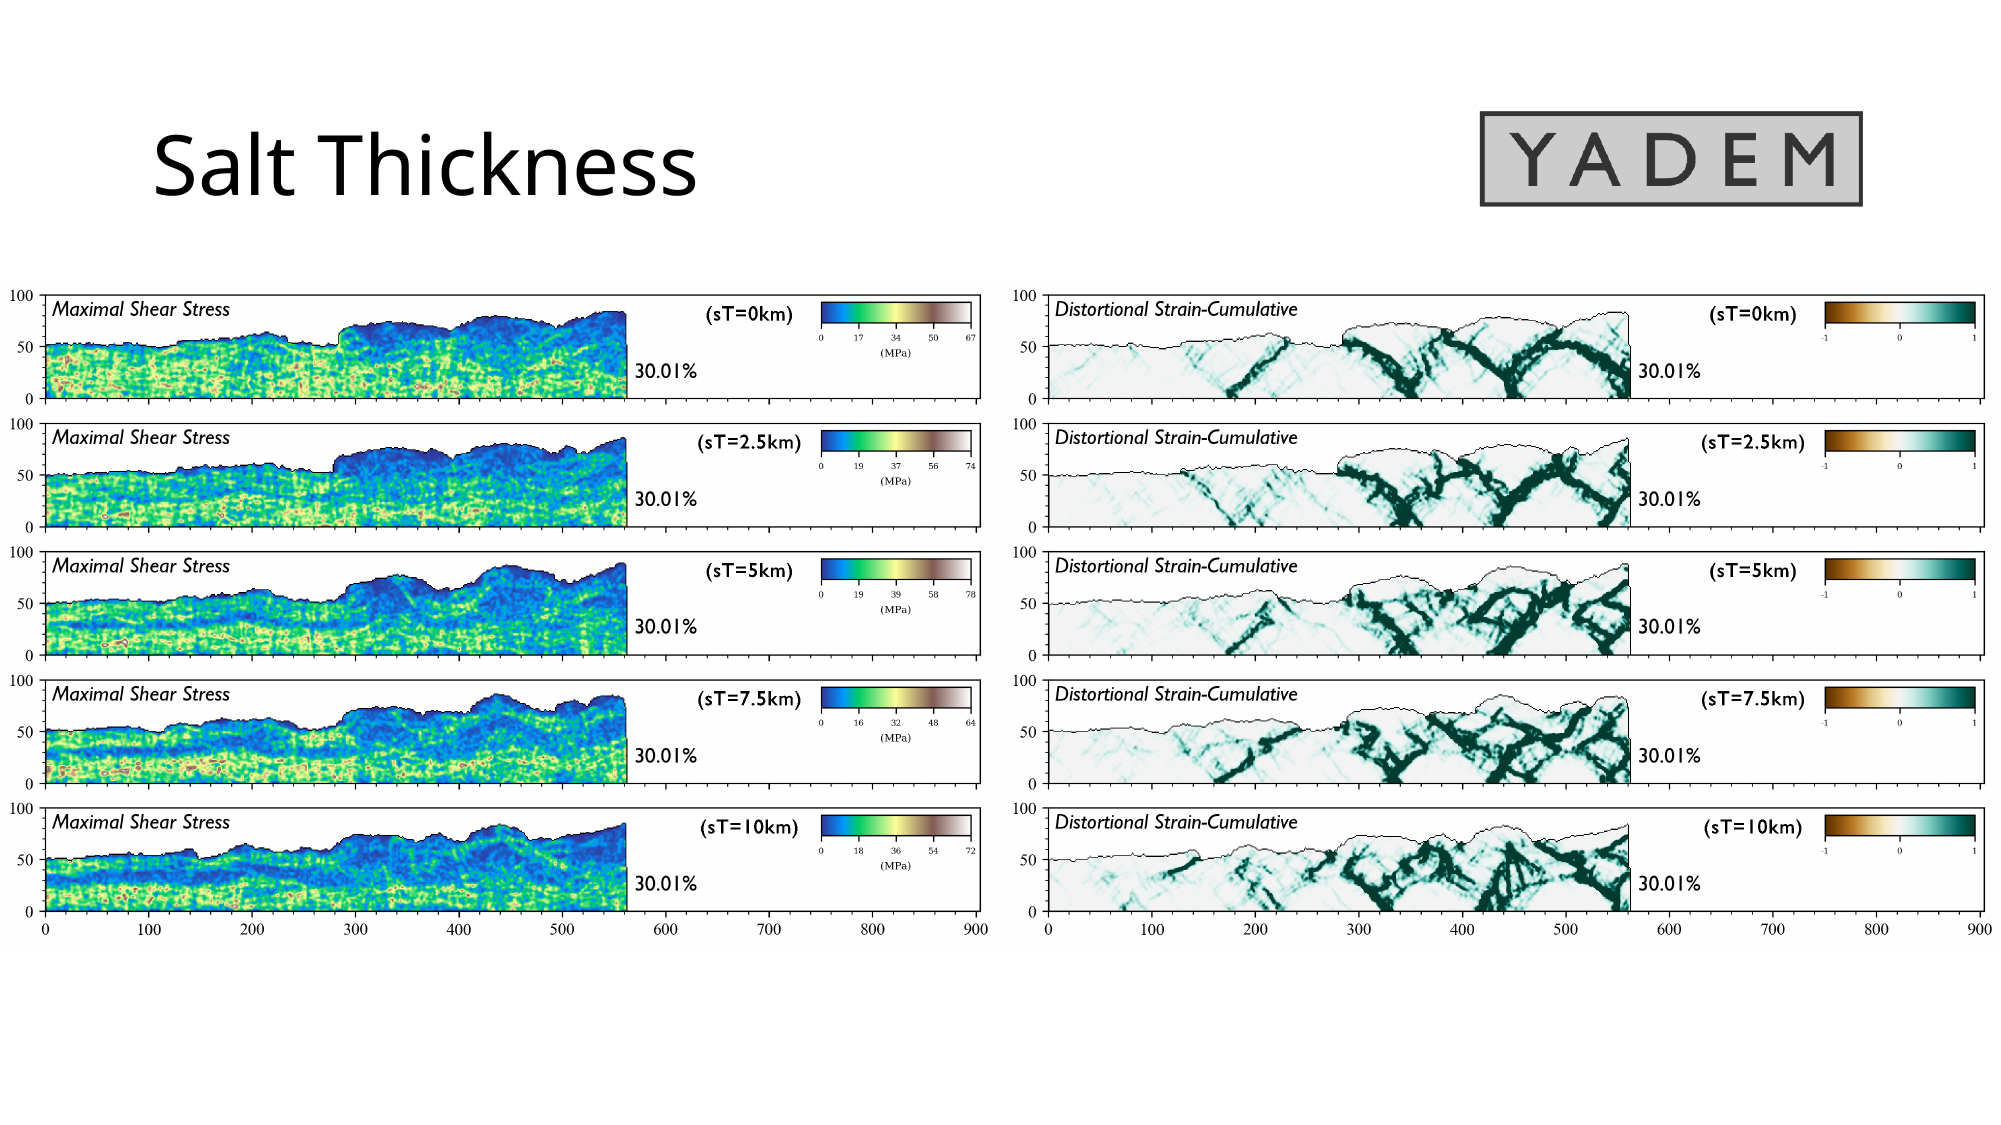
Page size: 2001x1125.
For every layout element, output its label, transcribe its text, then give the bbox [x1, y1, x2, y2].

picture [1479, 111, 1863, 207]
title Salt Thickness [137, 59, 1863, 277]
picture [0, 277, 2000, 950]
